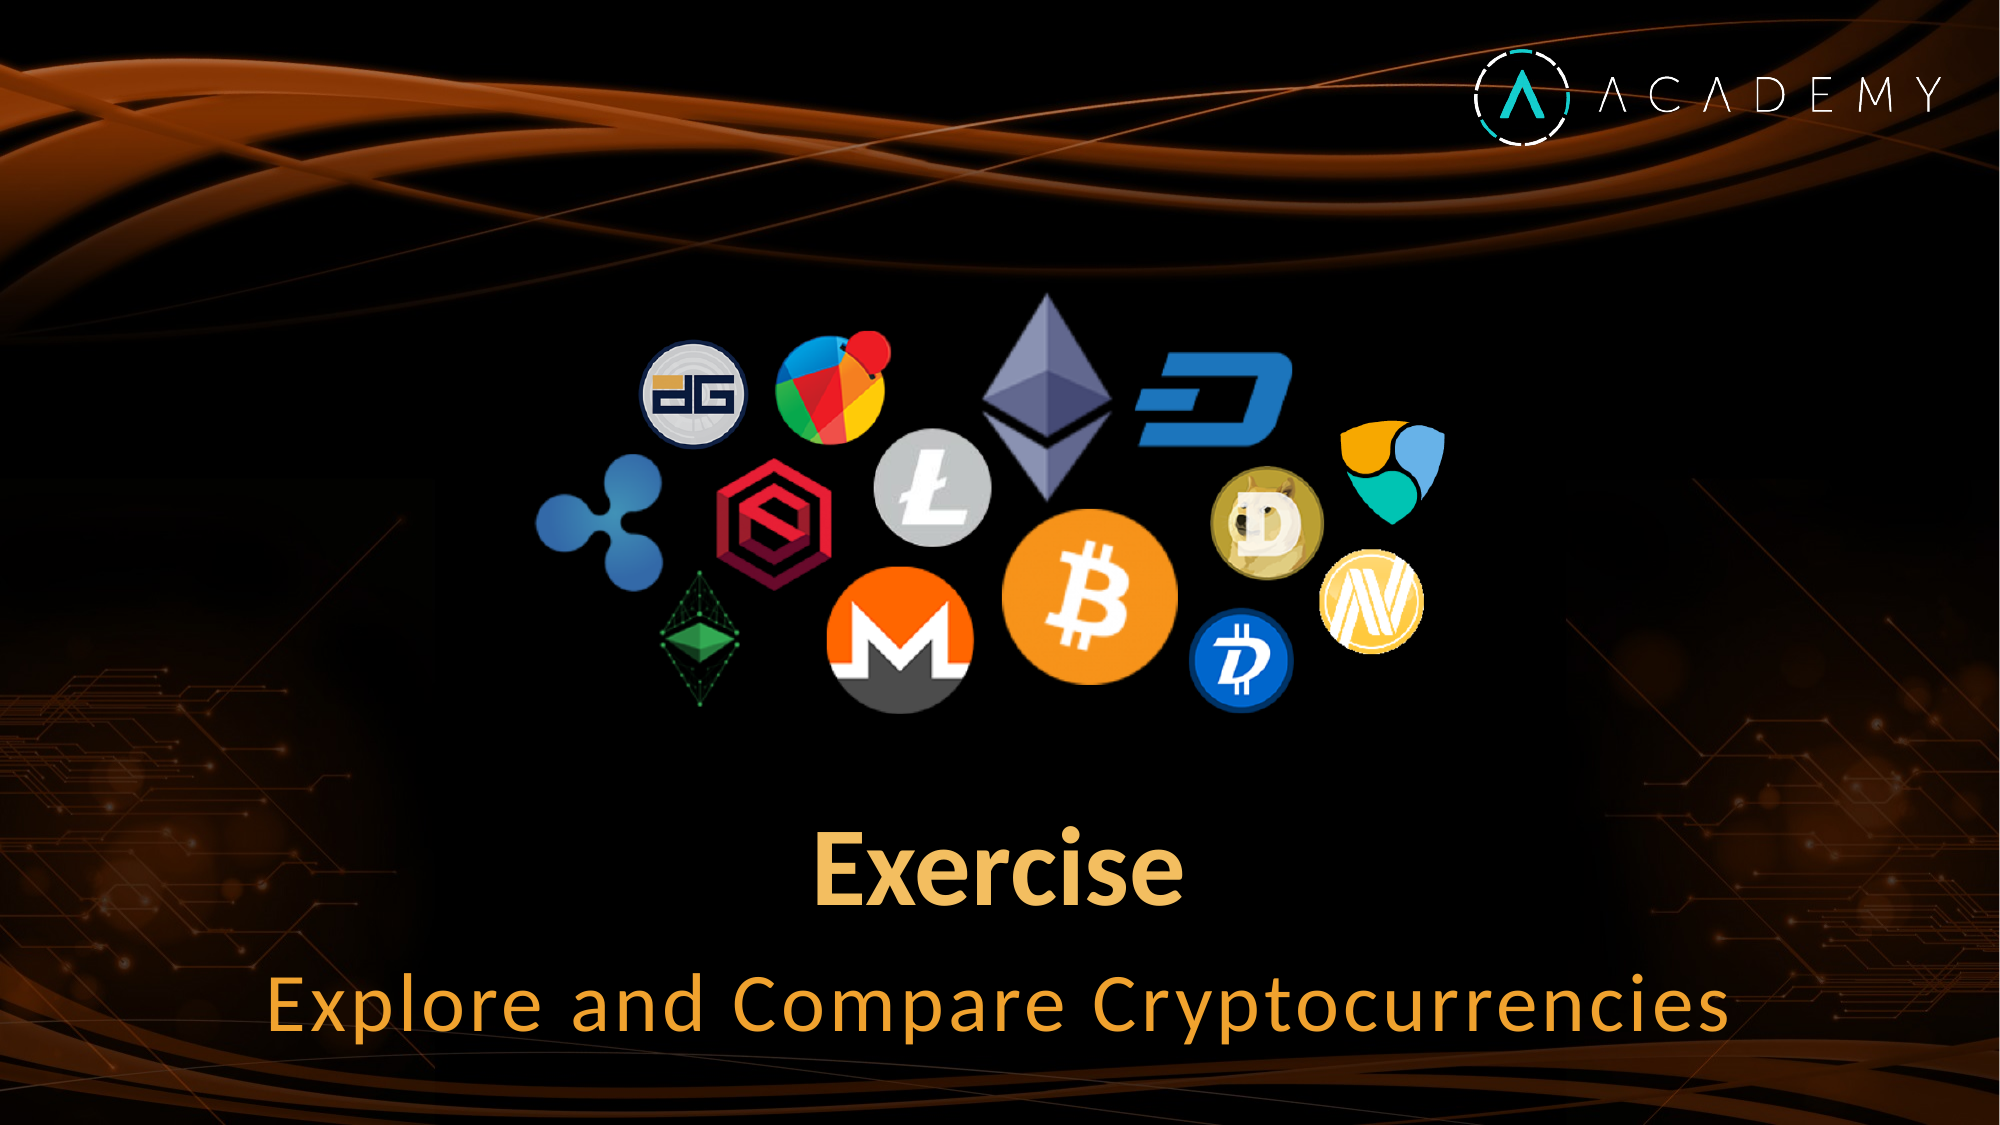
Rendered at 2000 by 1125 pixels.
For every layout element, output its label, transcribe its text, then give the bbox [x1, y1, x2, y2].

title Exercise [111, 806, 1886, 935]
picture [0, 0, 2000, 1125]
list Explore and Compare Cryptocurrencies [111, 937, 1886, 1055]
